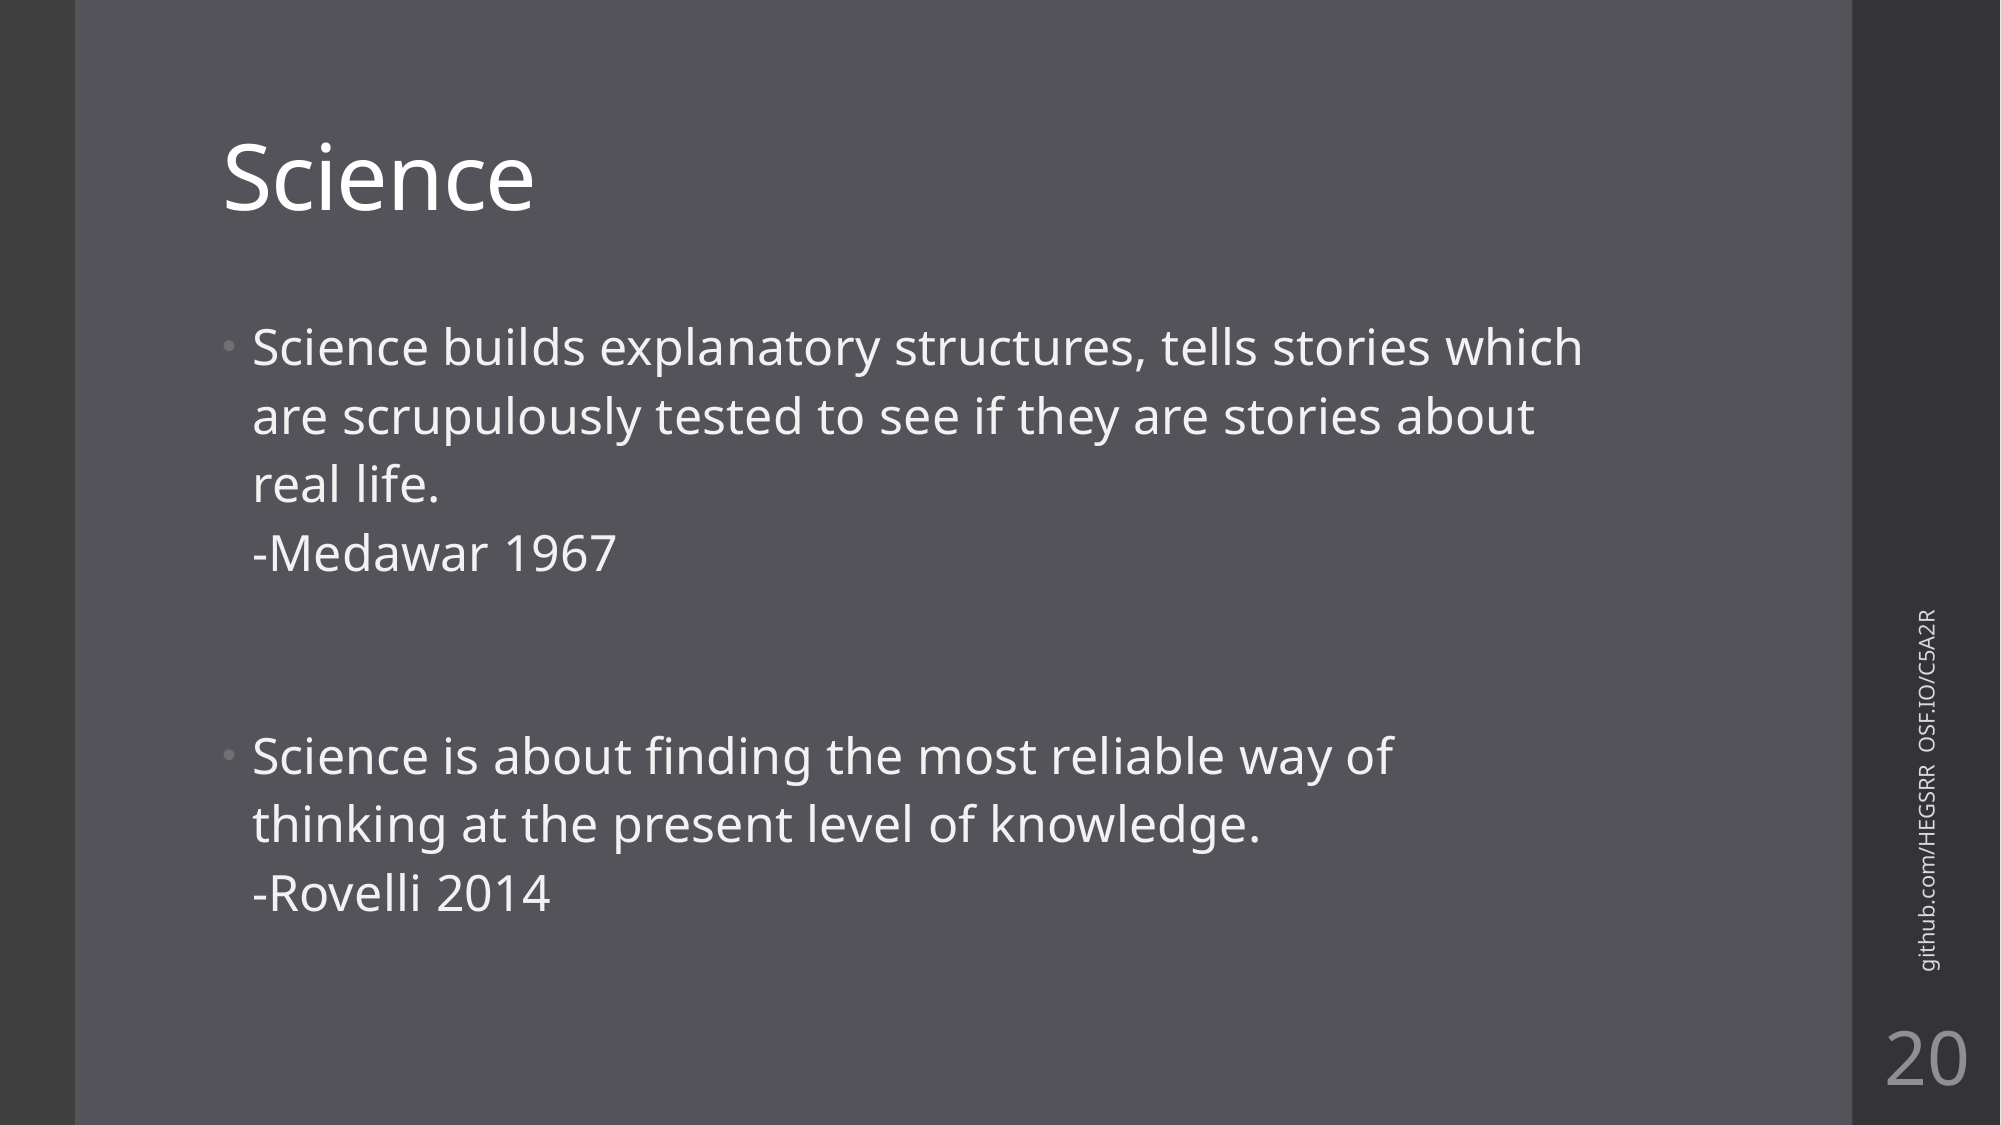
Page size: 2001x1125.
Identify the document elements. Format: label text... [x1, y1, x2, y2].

title Science [206, 60, 1797, 278]
list Science builds explanatory structures, tells stories which are scrupulously tested to see if they are stories about real life. -Medawar 1967 Science is about finding the most reliable way of thinking at the present level of knowledge. -Rovelli 2014 [206, 299, 1617, 1014]
footer github.com/HEGSRR OSF.IO/C5A2R [1897, 400, 1958, 988]
slide_number 20 [1852, 1012, 2000, 1110]
